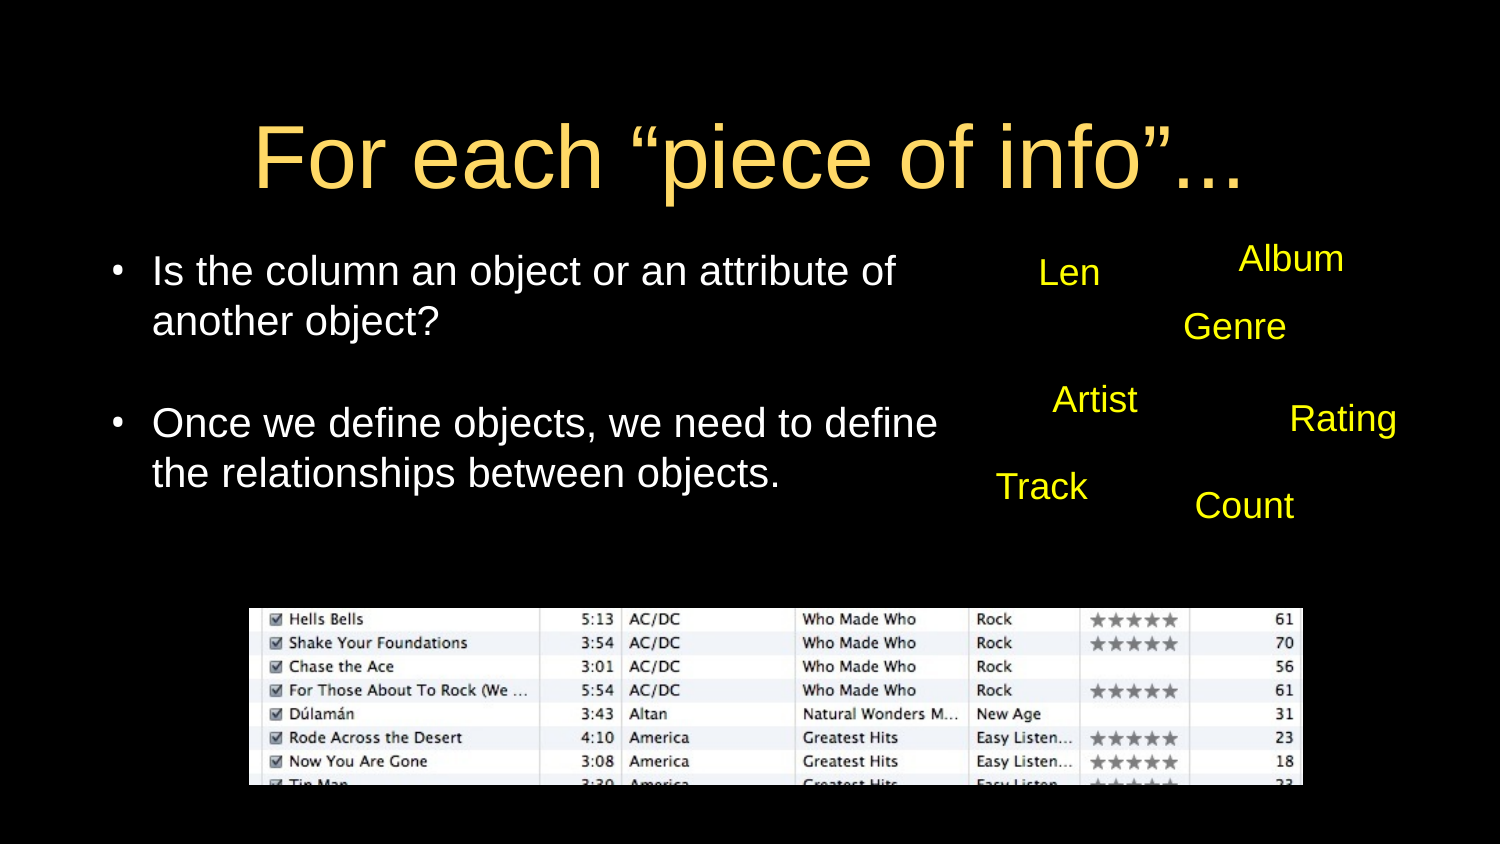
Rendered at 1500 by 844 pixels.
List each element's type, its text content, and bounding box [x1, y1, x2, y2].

list Is the column an object or an attribute of another object? Once we define objects, we need to define the relationships between objects. [106, 240, 968, 767]
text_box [990, 230, 1400, 530]
picture [249, 608, 1303, 785]
title For each “piece of info”... [106, 71, 1393, 235]
